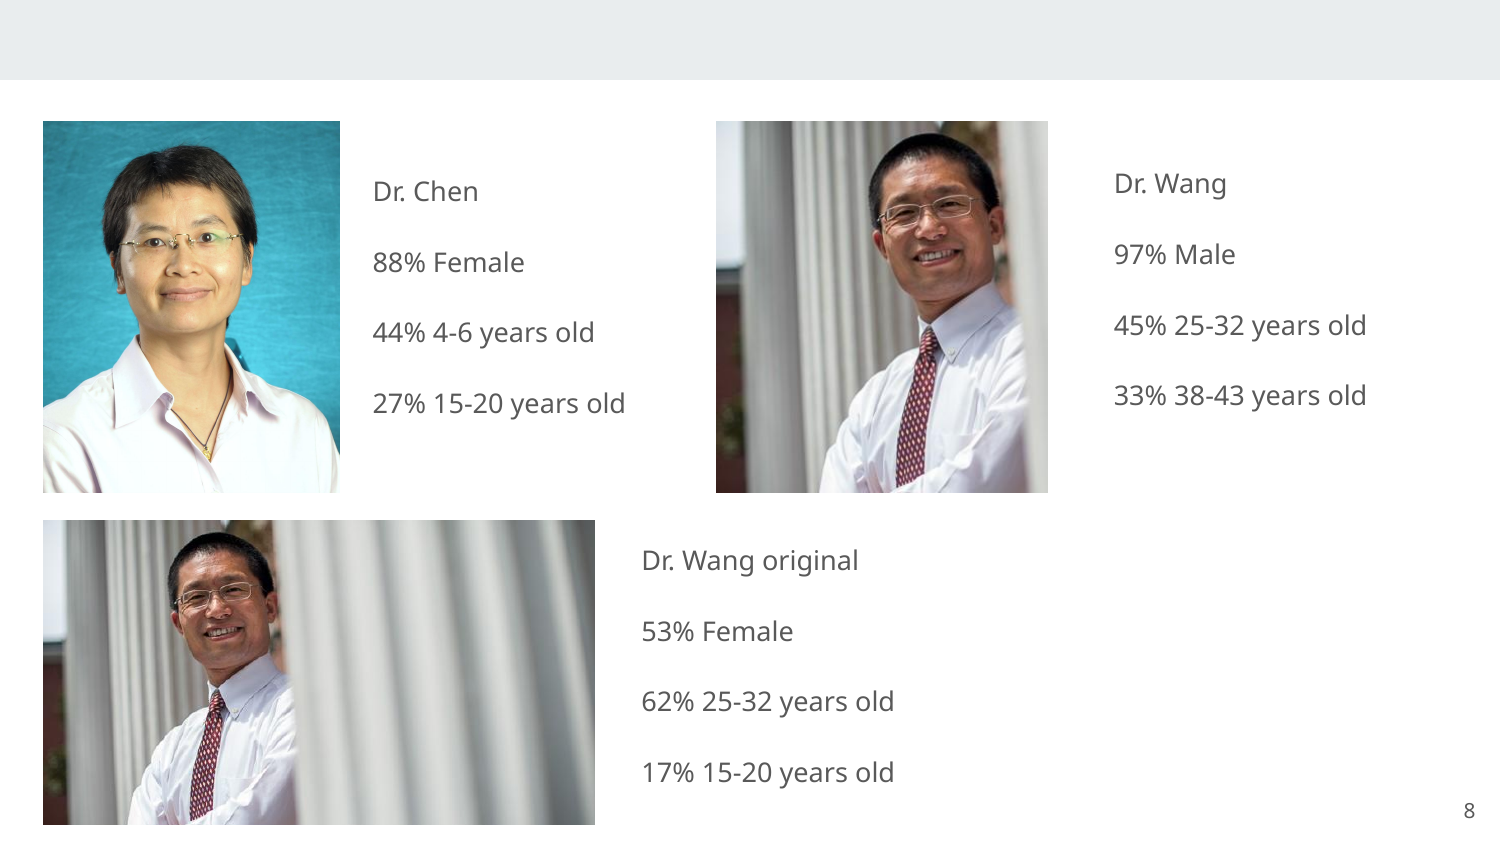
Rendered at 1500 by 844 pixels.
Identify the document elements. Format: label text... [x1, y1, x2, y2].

picture [42, 520, 595, 826]
slide_number ‹#› [1400, 779, 1491, 844]
list Dr. Chen 88% Female 44% 4-6 years old 27% 15-20 years old [357, 154, 663, 460]
text_box Dr. Wang original 53% Female 62% 25-32 years old 17% 15-20 years old [626, 523, 1064, 833]
picture [716, 121, 1048, 493]
picture [42, 121, 340, 493]
text_box Dr. Wang 97% Male 45% 25-32 years old 33% 38-43 years old [1098, 146, 1430, 452]
